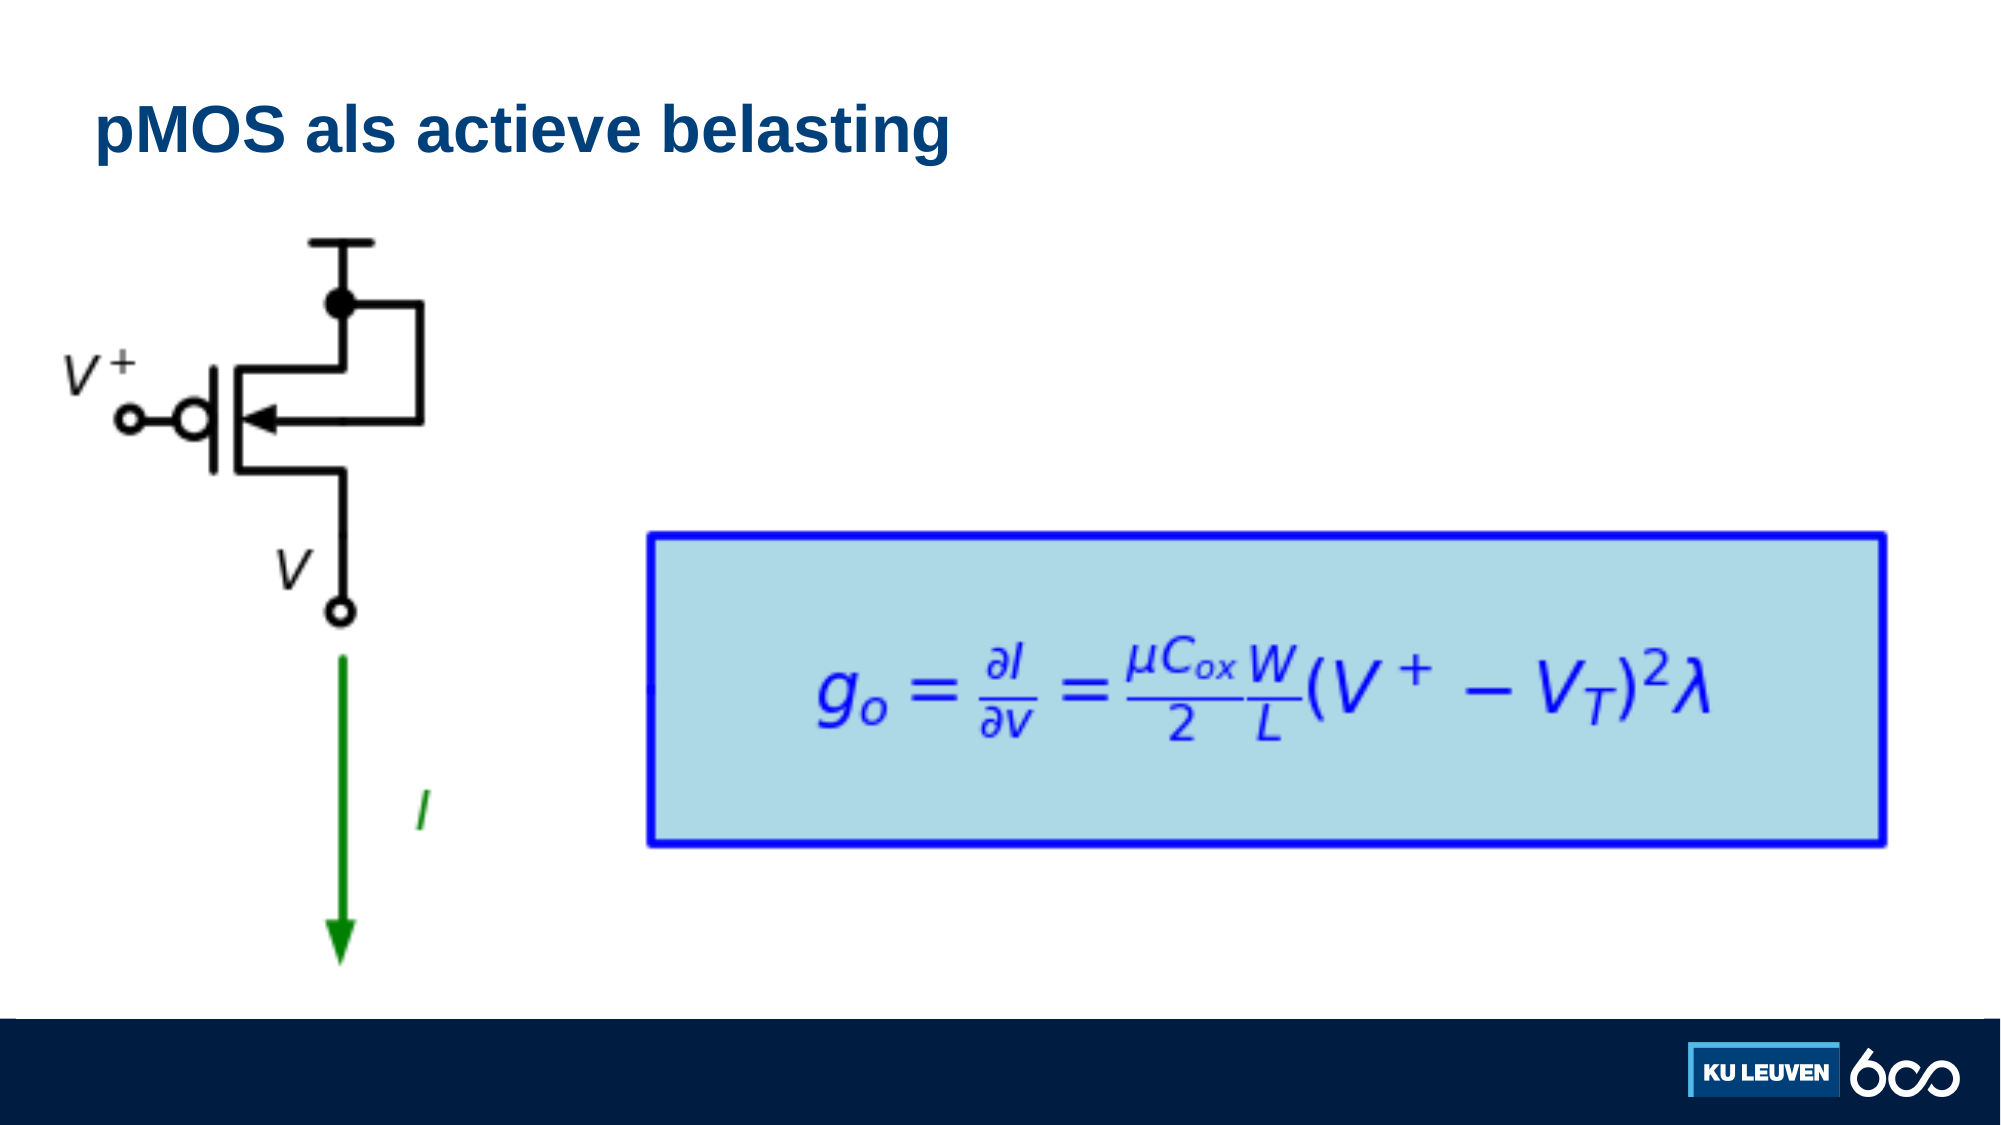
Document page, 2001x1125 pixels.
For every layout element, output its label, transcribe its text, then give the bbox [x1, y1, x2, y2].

picture [16, 193, 1984, 1019]
title pMOS als actieve belasting [94, 94, 1900, 186]
picture [1688, 1042, 1960, 1097]
